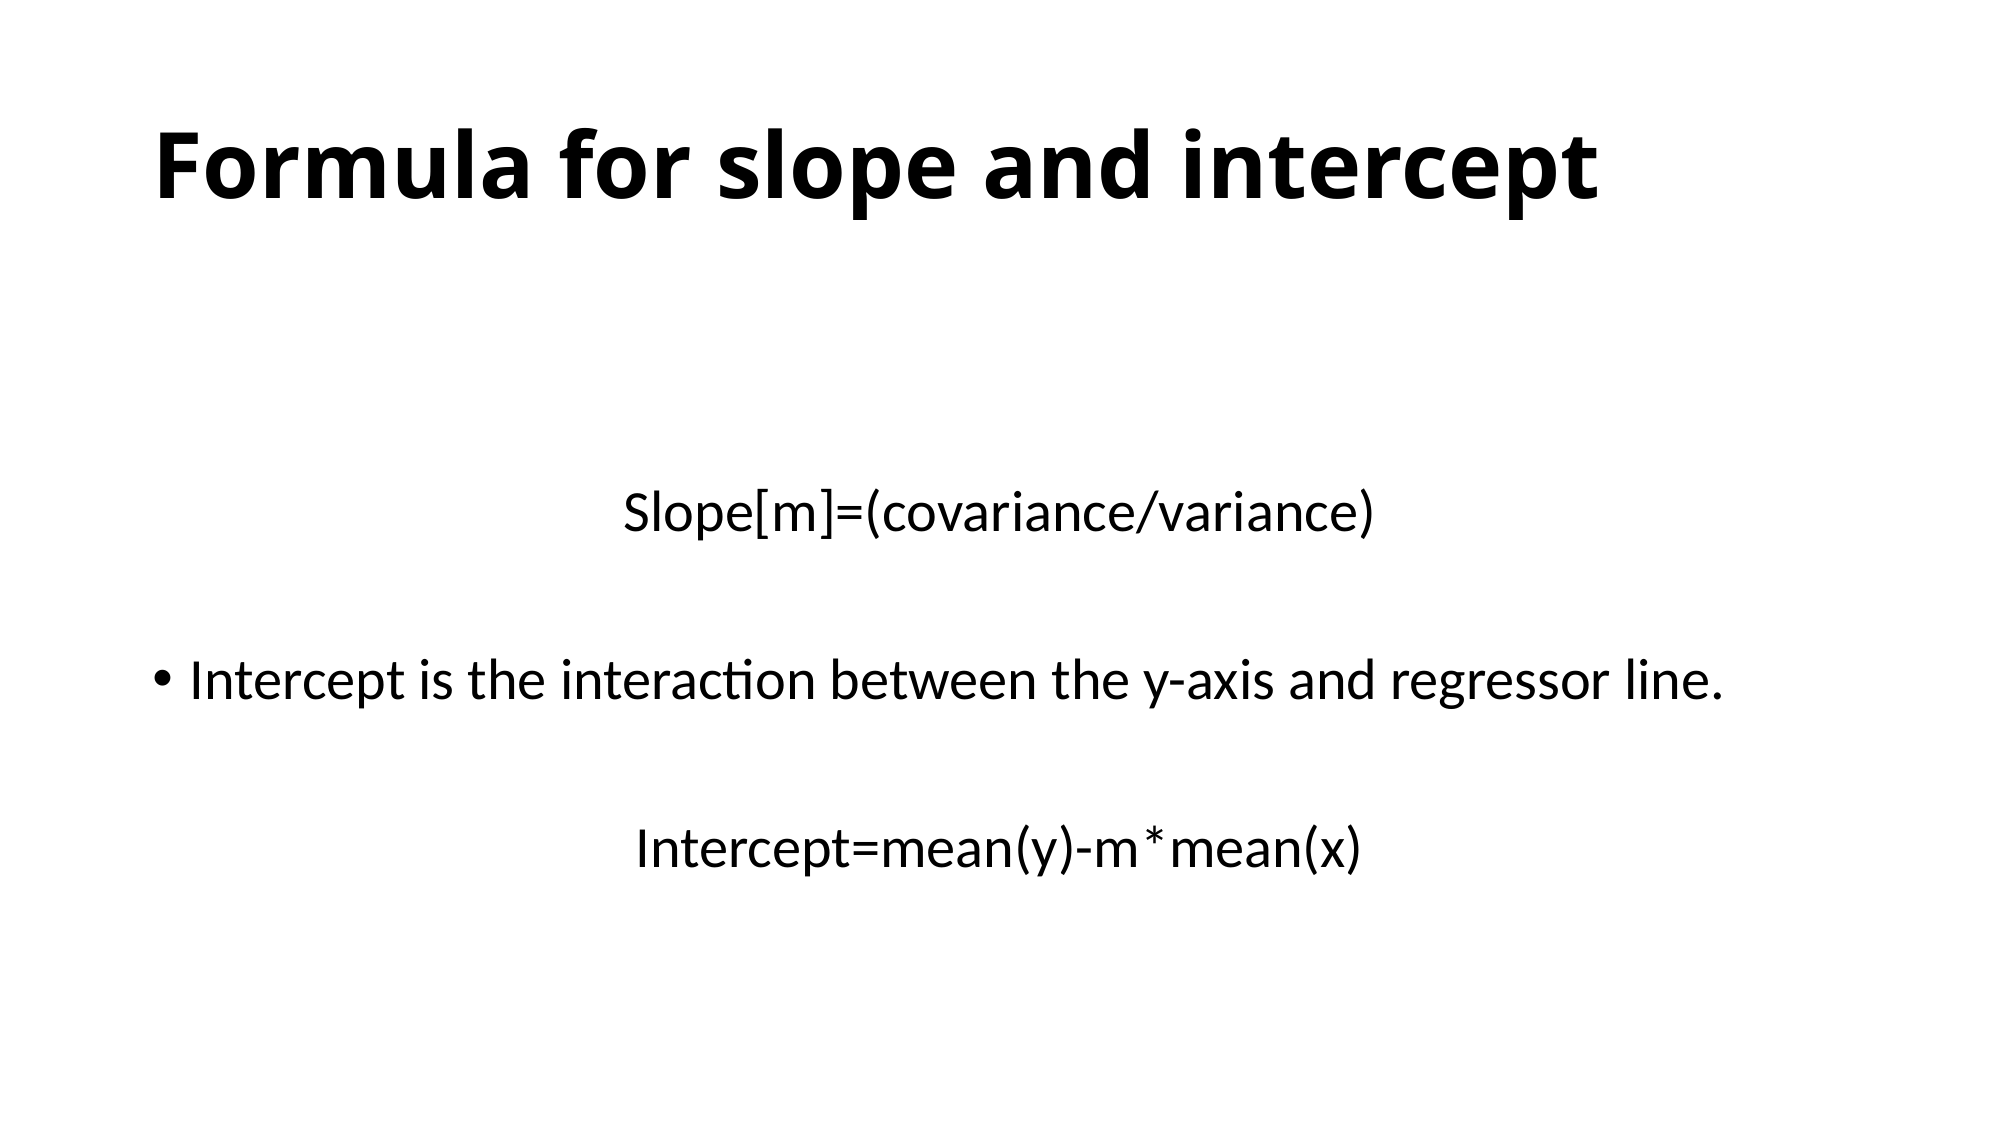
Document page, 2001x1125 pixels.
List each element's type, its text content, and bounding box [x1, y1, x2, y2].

list Slope[m]=(covariance/variance) Intercept is the interaction between the y-axis and regressor line. Intercept=mean(y)-m*mean(x) [137, 299, 1863, 1014]
title Formula for slope and intercept [137, 59, 1863, 278]
